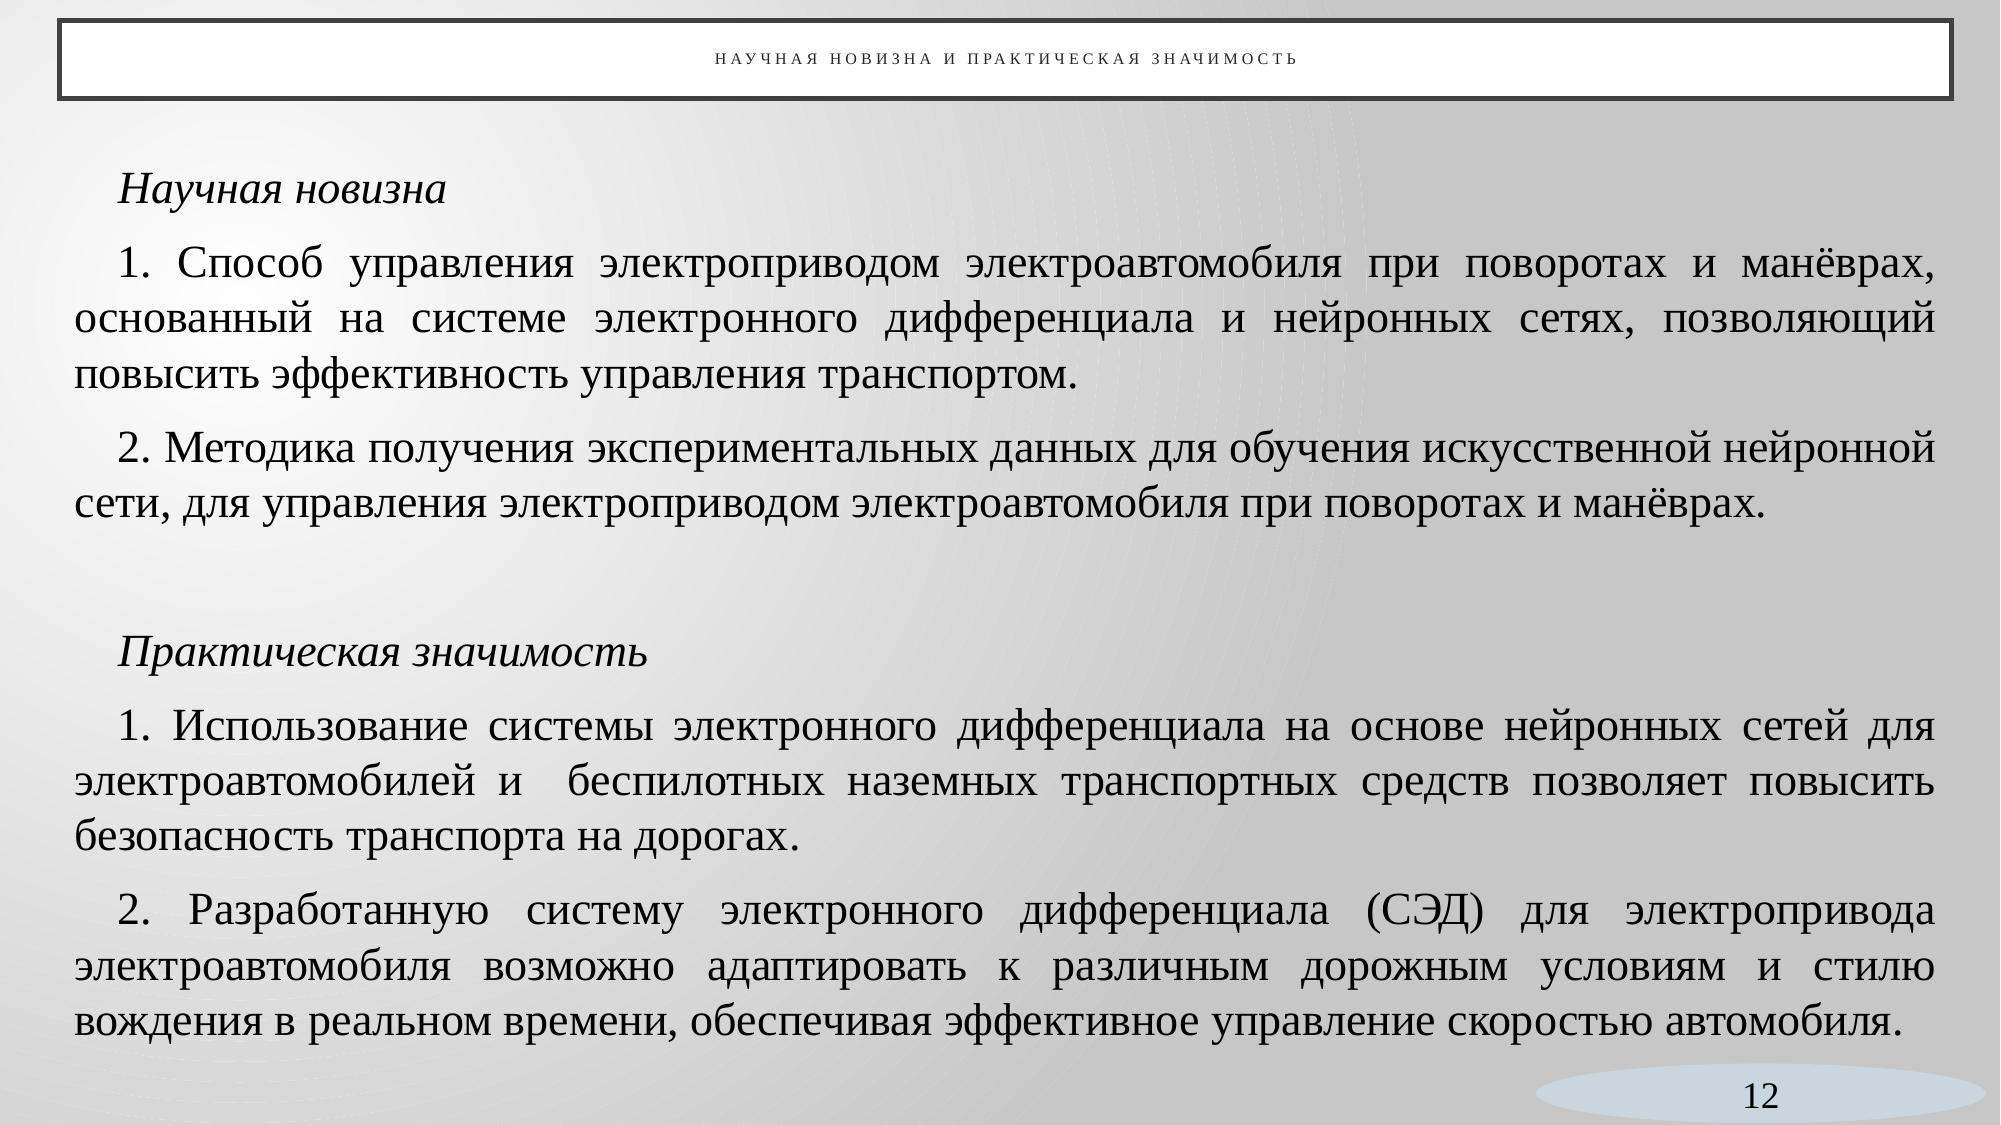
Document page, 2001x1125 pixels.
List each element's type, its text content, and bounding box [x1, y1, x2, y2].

list Научная новизна 1. Способ управления электроприводом электроавтомобиля при поворотах и манёврах, основанный на системе электронного дифференциала и нейронных сетях, позволяющий повысить эффективность управления транспортом. 2. Методика получения экспериментальных данных для обучения искусственной нейронной сети, для управления электроприводом электроавтомобиля при поворотах и манёврах. Практическая значимость 1. Использование системы электронного дифференциала на основе нейронных сетей для электроавтомобилей и беспилотных наземных транспортных средств позволяет повысить безопасность транспорта на дорогах. 2. Разработанную систему электронного дифференциала (СЭД) для электропривода электроавтомобиля возможно адаптировать к различным дорожным условиям и стилю вождения в реальном времени, обеспечивая эффективное управление скоростью автомобиля. [59, 149, 1952, 1072]
title Научная новизна И ПРАКТИЧЕСКАЯ ЗНАЧИМОСТЬ [57, 18, 1954, 101]
slide_number 12 [1535, 1063, 1986, 1124]
